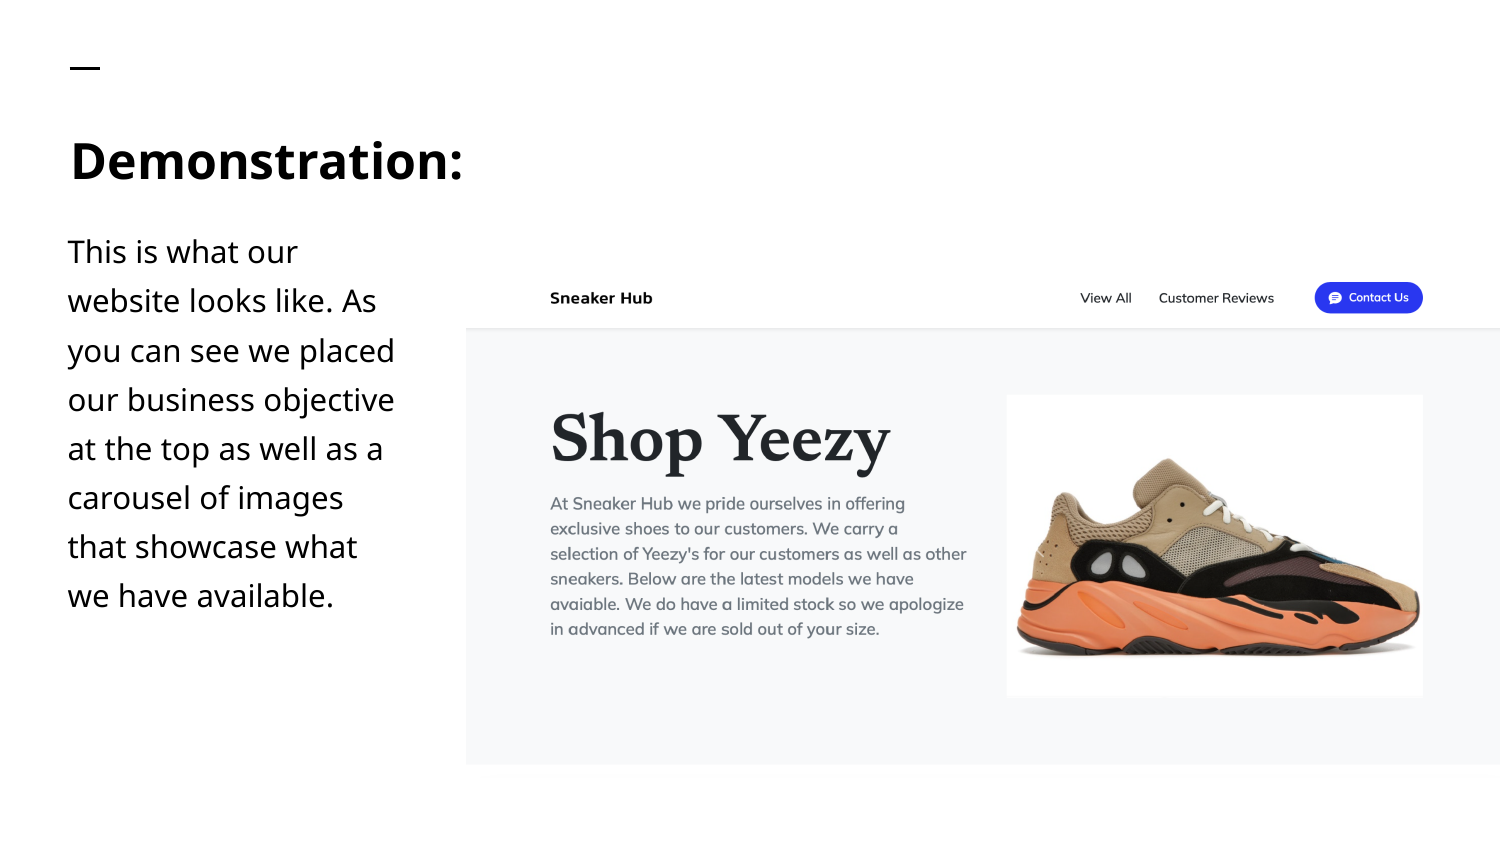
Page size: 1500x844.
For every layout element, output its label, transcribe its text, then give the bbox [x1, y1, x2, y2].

title Demonstration: [55, 85, 1445, 209]
picture [466, 274, 1500, 778]
list This is what our website looks like. As you can see we placed our business objective at the top as well as a carousel of images that showcase what we have available. [52, 208, 417, 764]
